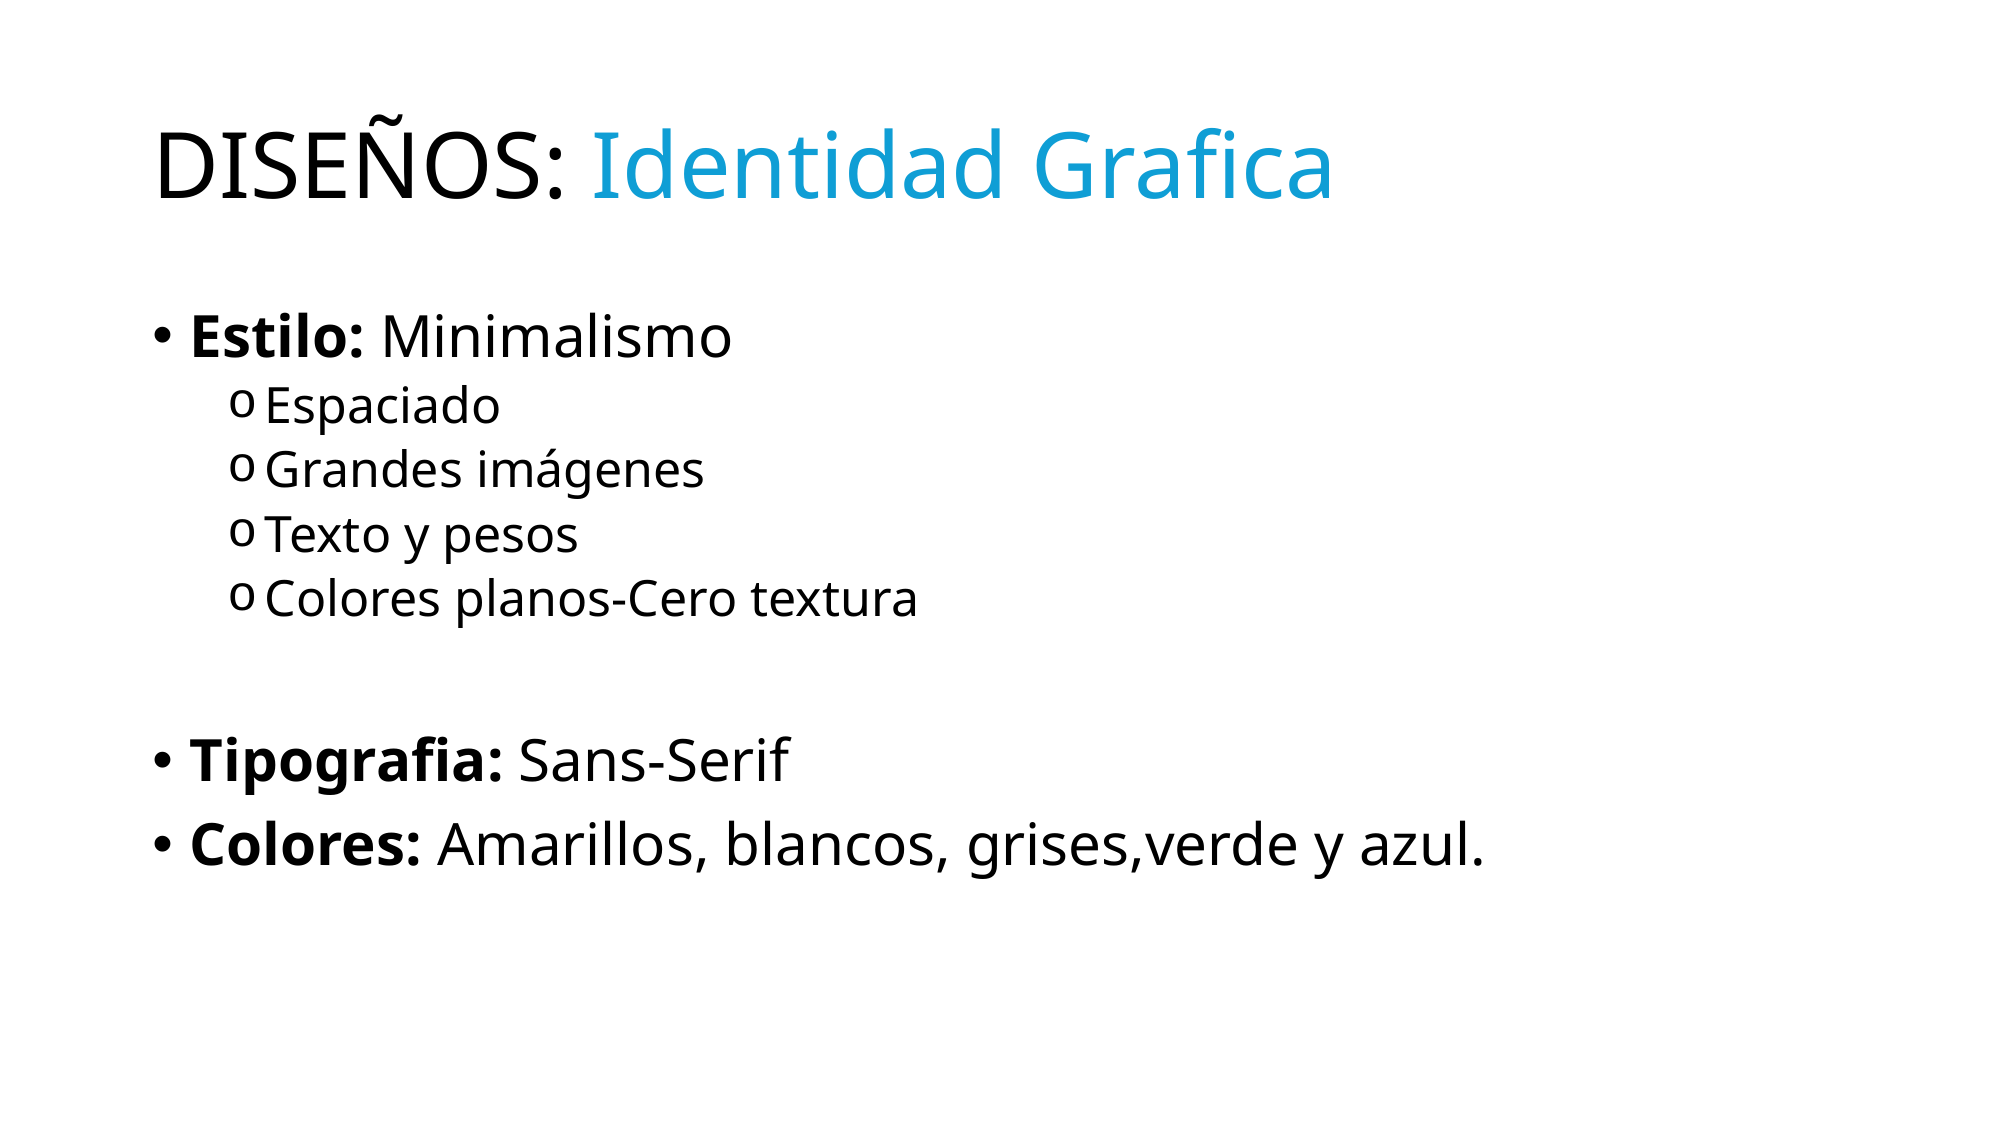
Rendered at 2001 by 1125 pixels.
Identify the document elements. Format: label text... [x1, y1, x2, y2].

list Estilo: Minimalismo Espaciado Grandes imágenes Texto y pesos Colores planos-Cero textura Tipografia: Sans-Serif Colores: Amarillos, blancos, grises,verde y azul. [137, 299, 1640, 1014]
title DISEÑOS: Identidad Grafica [137, 59, 1863, 278]
